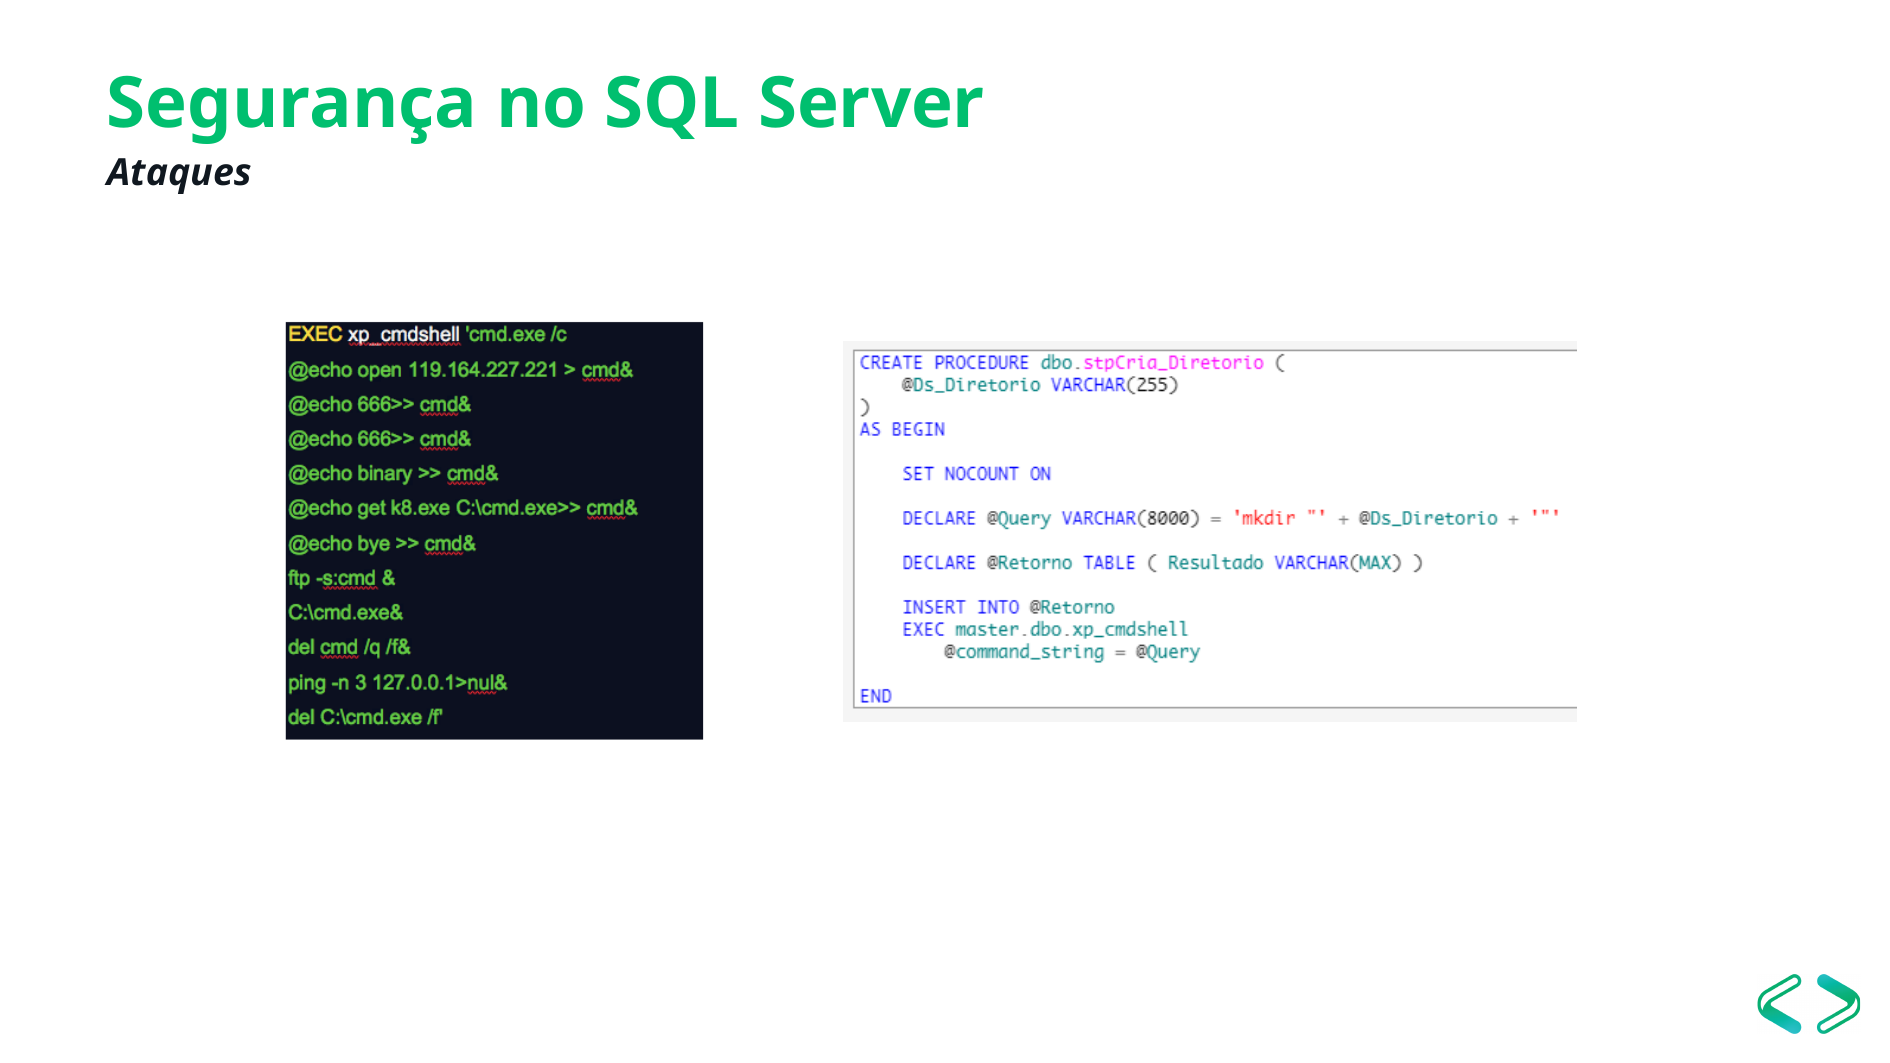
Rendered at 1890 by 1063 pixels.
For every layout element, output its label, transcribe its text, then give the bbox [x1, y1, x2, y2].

text_box Segurança no SQL Server [92, 49, 1124, 140]
picture [279, 315, 704, 748]
picture [842, 341, 1578, 722]
text_box Ataques [92, 140, 1644, 201]
